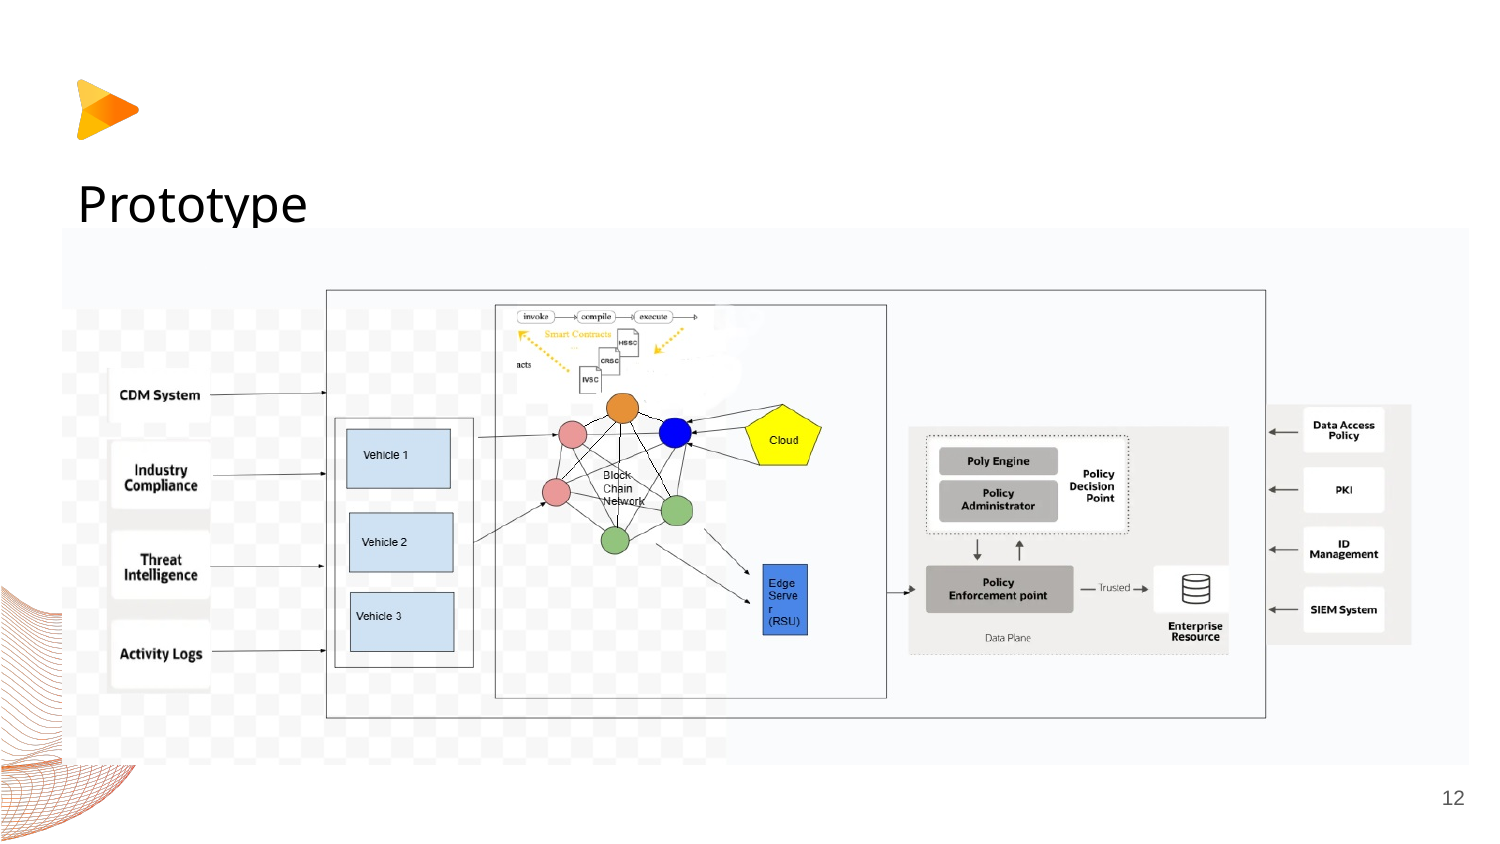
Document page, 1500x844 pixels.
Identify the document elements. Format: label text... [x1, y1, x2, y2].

title Prototype [62, 117, 1335, 227]
slide_number ‹#› [1389, 764, 1480, 830]
picture [1, 228, 1470, 844]
picture [76, 78, 139, 117]
